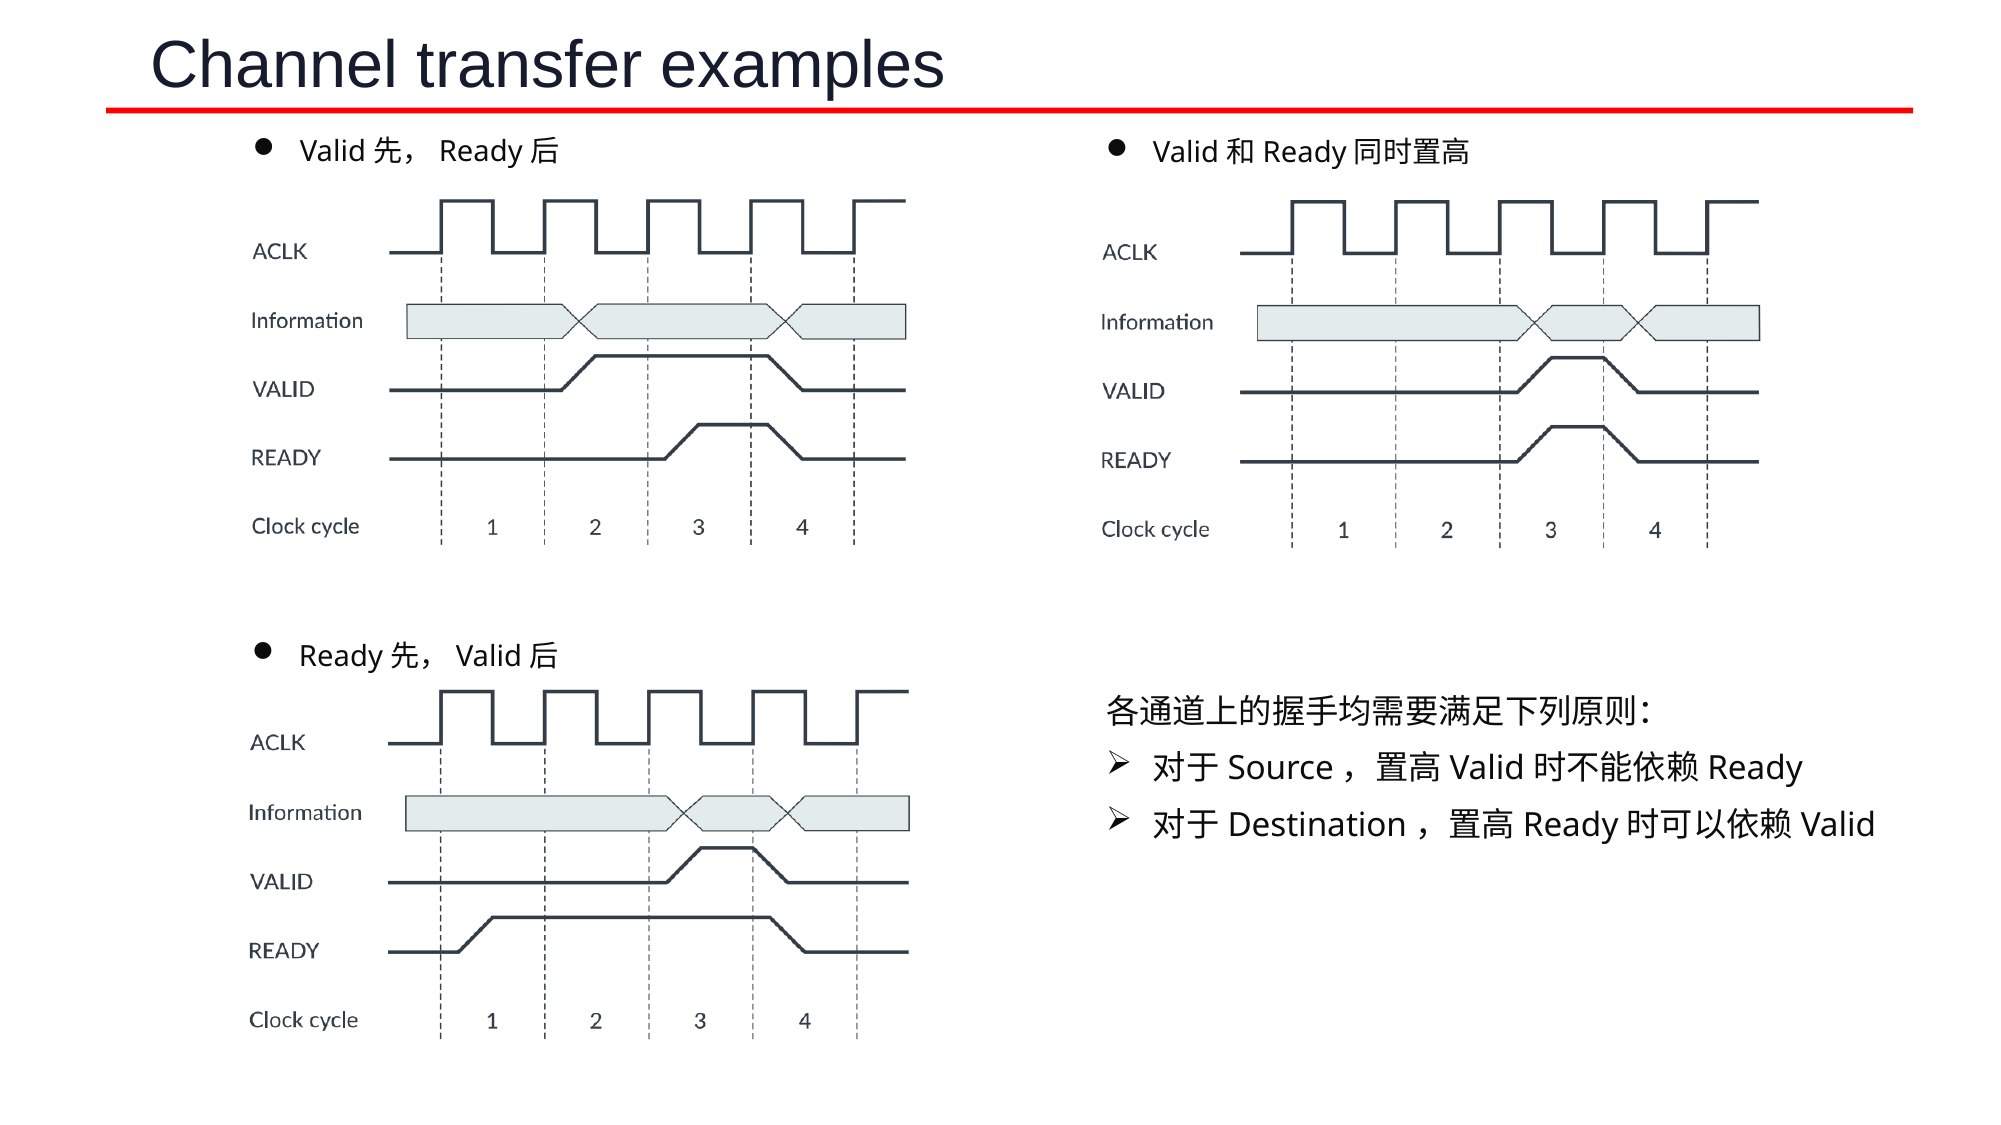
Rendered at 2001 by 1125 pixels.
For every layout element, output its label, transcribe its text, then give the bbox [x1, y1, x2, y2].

text_box 各通道上的握手均需要满足下列原则： 对于Source，置高Valid时不能依赖Ready 对于Destination，置高Ready时可以依赖Valid [1091, 682, 1930, 851]
picture [1091, 189, 1770, 563]
text_box Valid和Ready同时置高 [1091, 126, 1546, 177]
picture [237, 680, 925, 1044]
picture [237, 184, 939, 558]
title Channel transfer examples [135, 22, 1865, 105]
text_box Ready先，Valid后 [237, 629, 692, 680]
list Valid先，Ready后 [237, 125, 761, 177]
